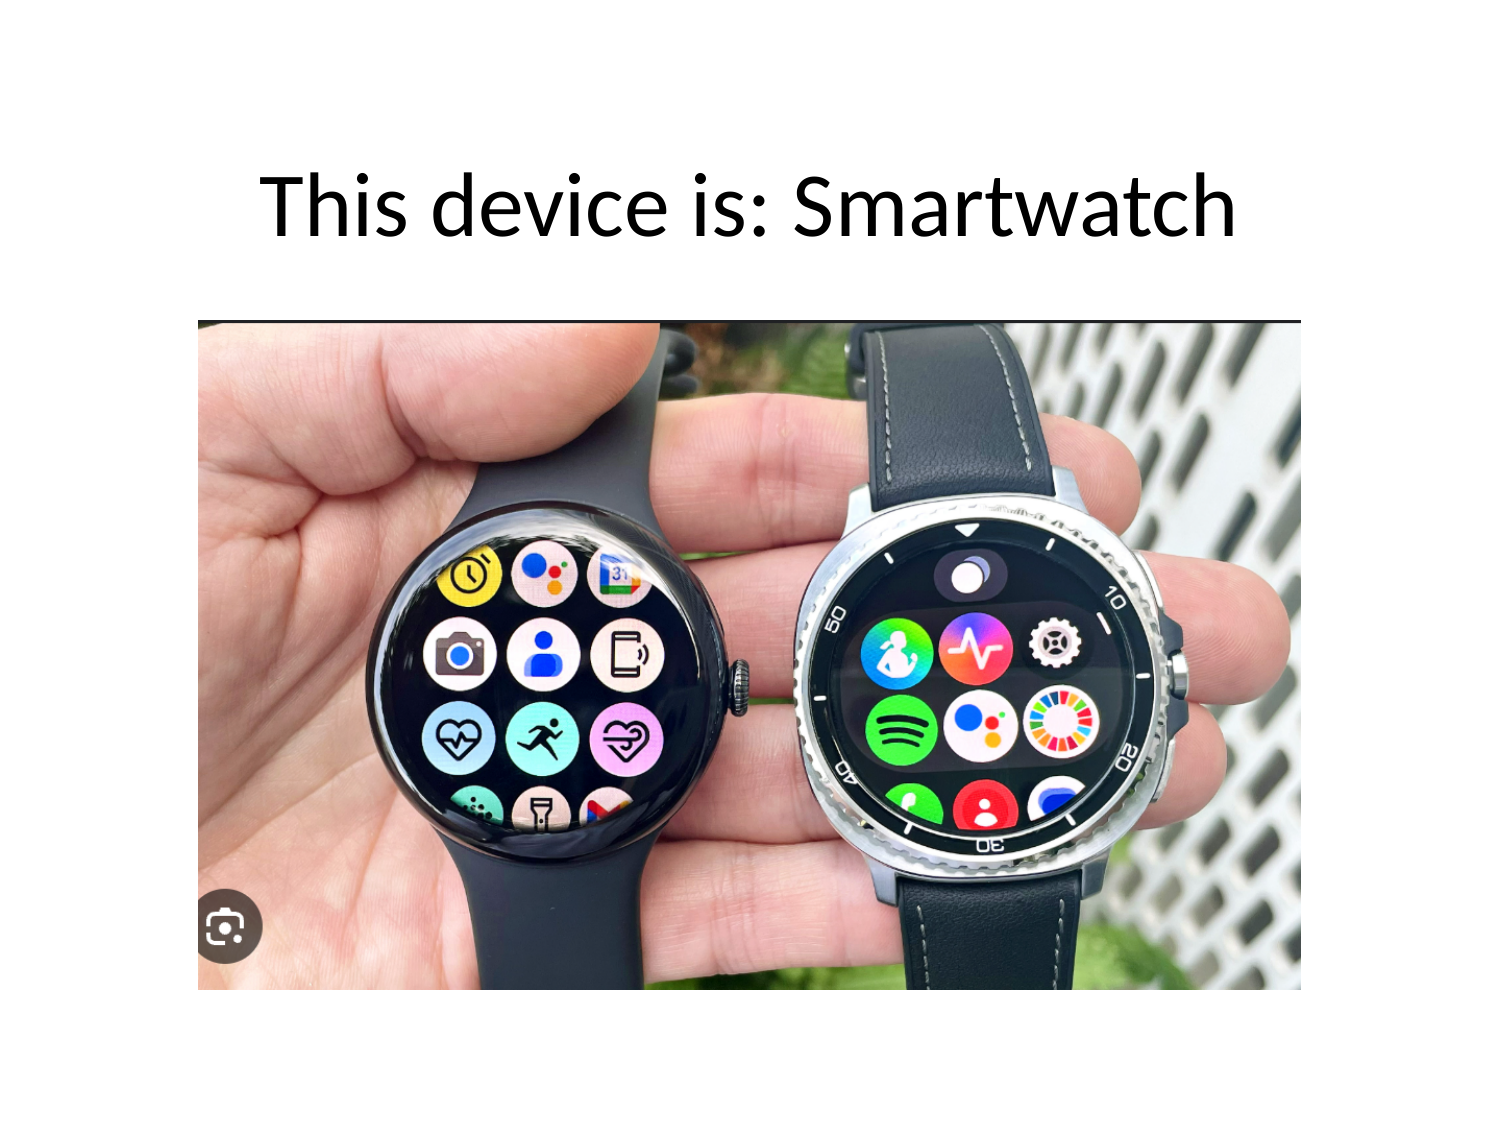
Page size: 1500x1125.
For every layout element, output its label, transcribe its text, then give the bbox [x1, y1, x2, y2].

title This device is: Smartwatch [112, 79, 1388, 321]
picture [198, 320, 1302, 990]
